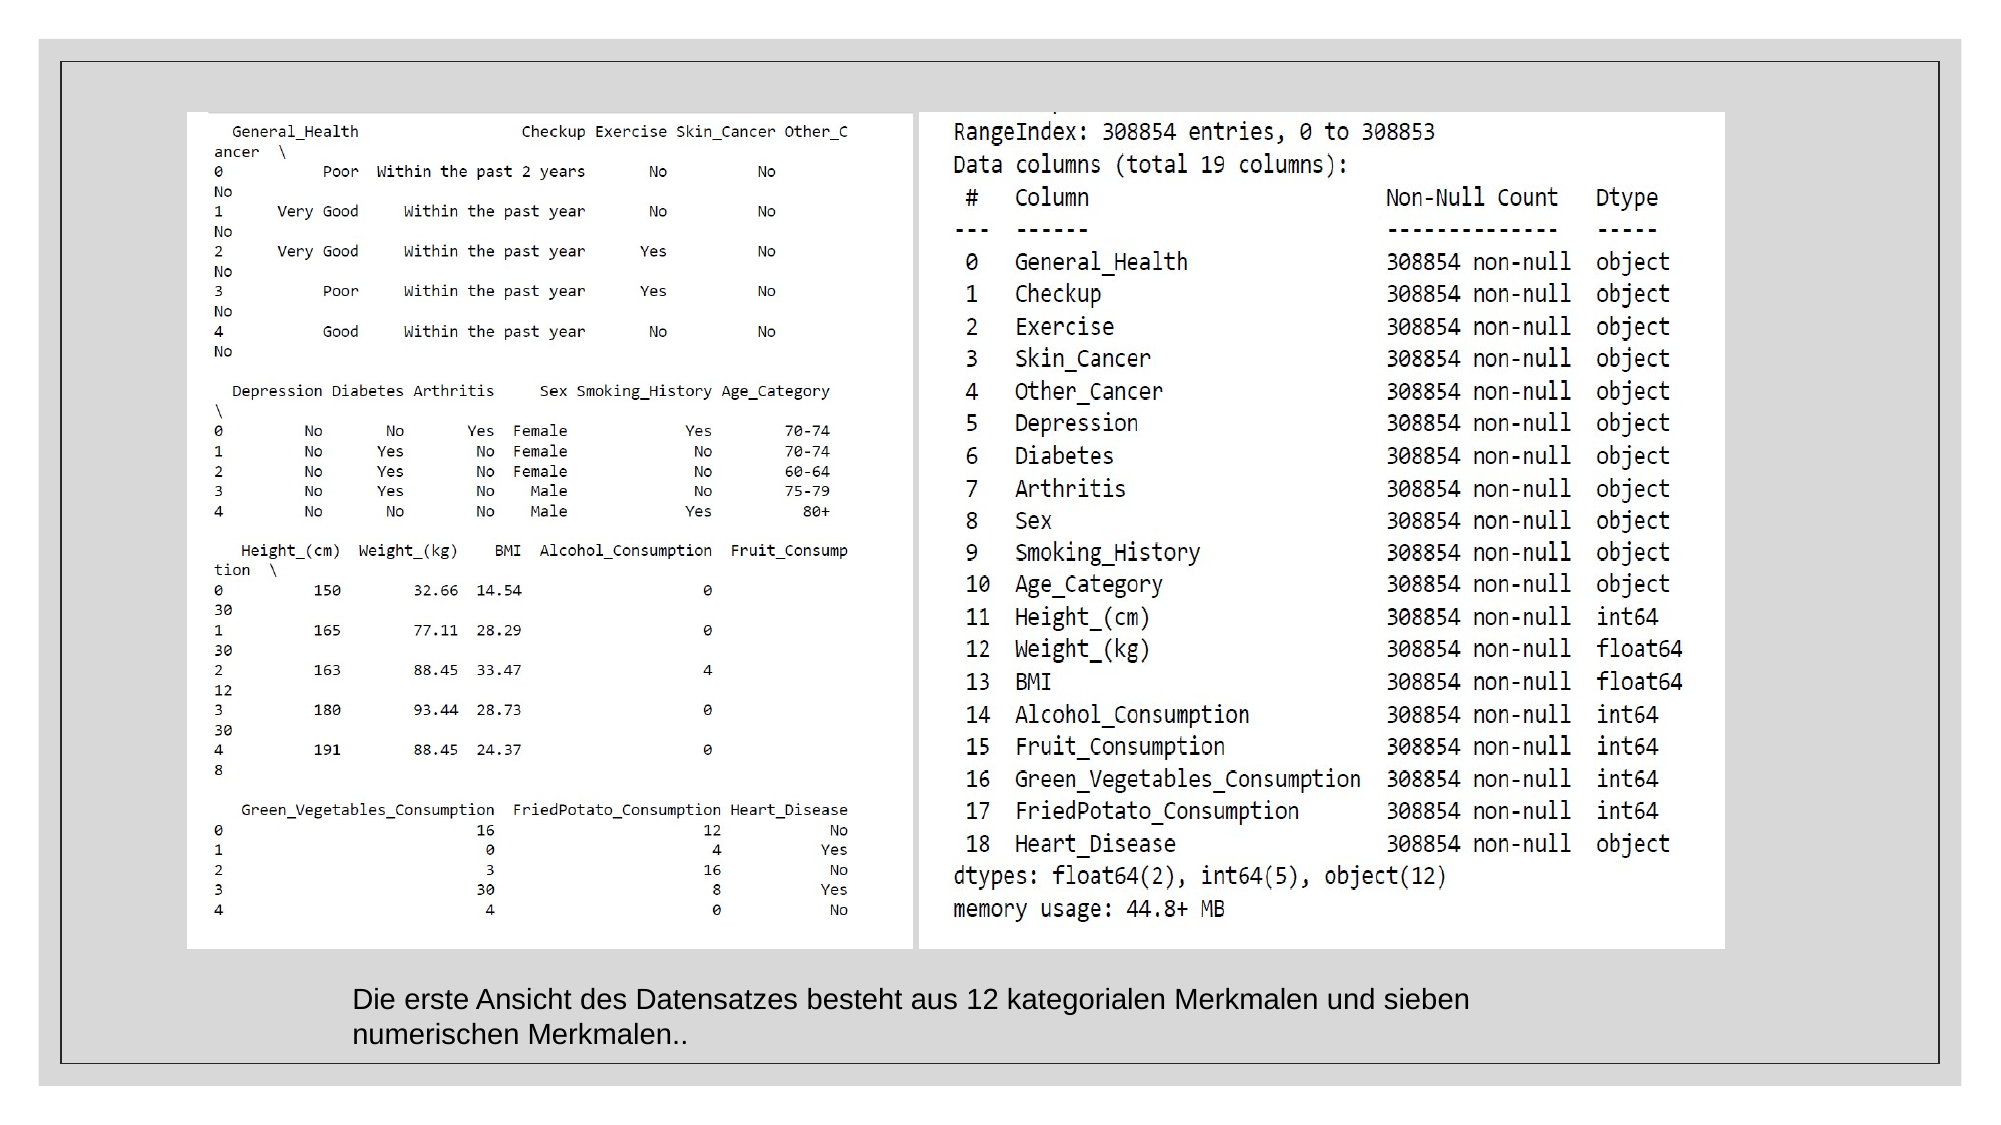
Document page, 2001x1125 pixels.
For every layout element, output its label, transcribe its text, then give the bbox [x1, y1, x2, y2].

picture [187, 112, 913, 949]
text_box Die erste Ansicht des Datensatzes besteht aus 12 kategorialen Merkmalen und sieben numerischen Merkmalen.. [337, 972, 1550, 1058]
picture [919, 112, 1726, 949]
